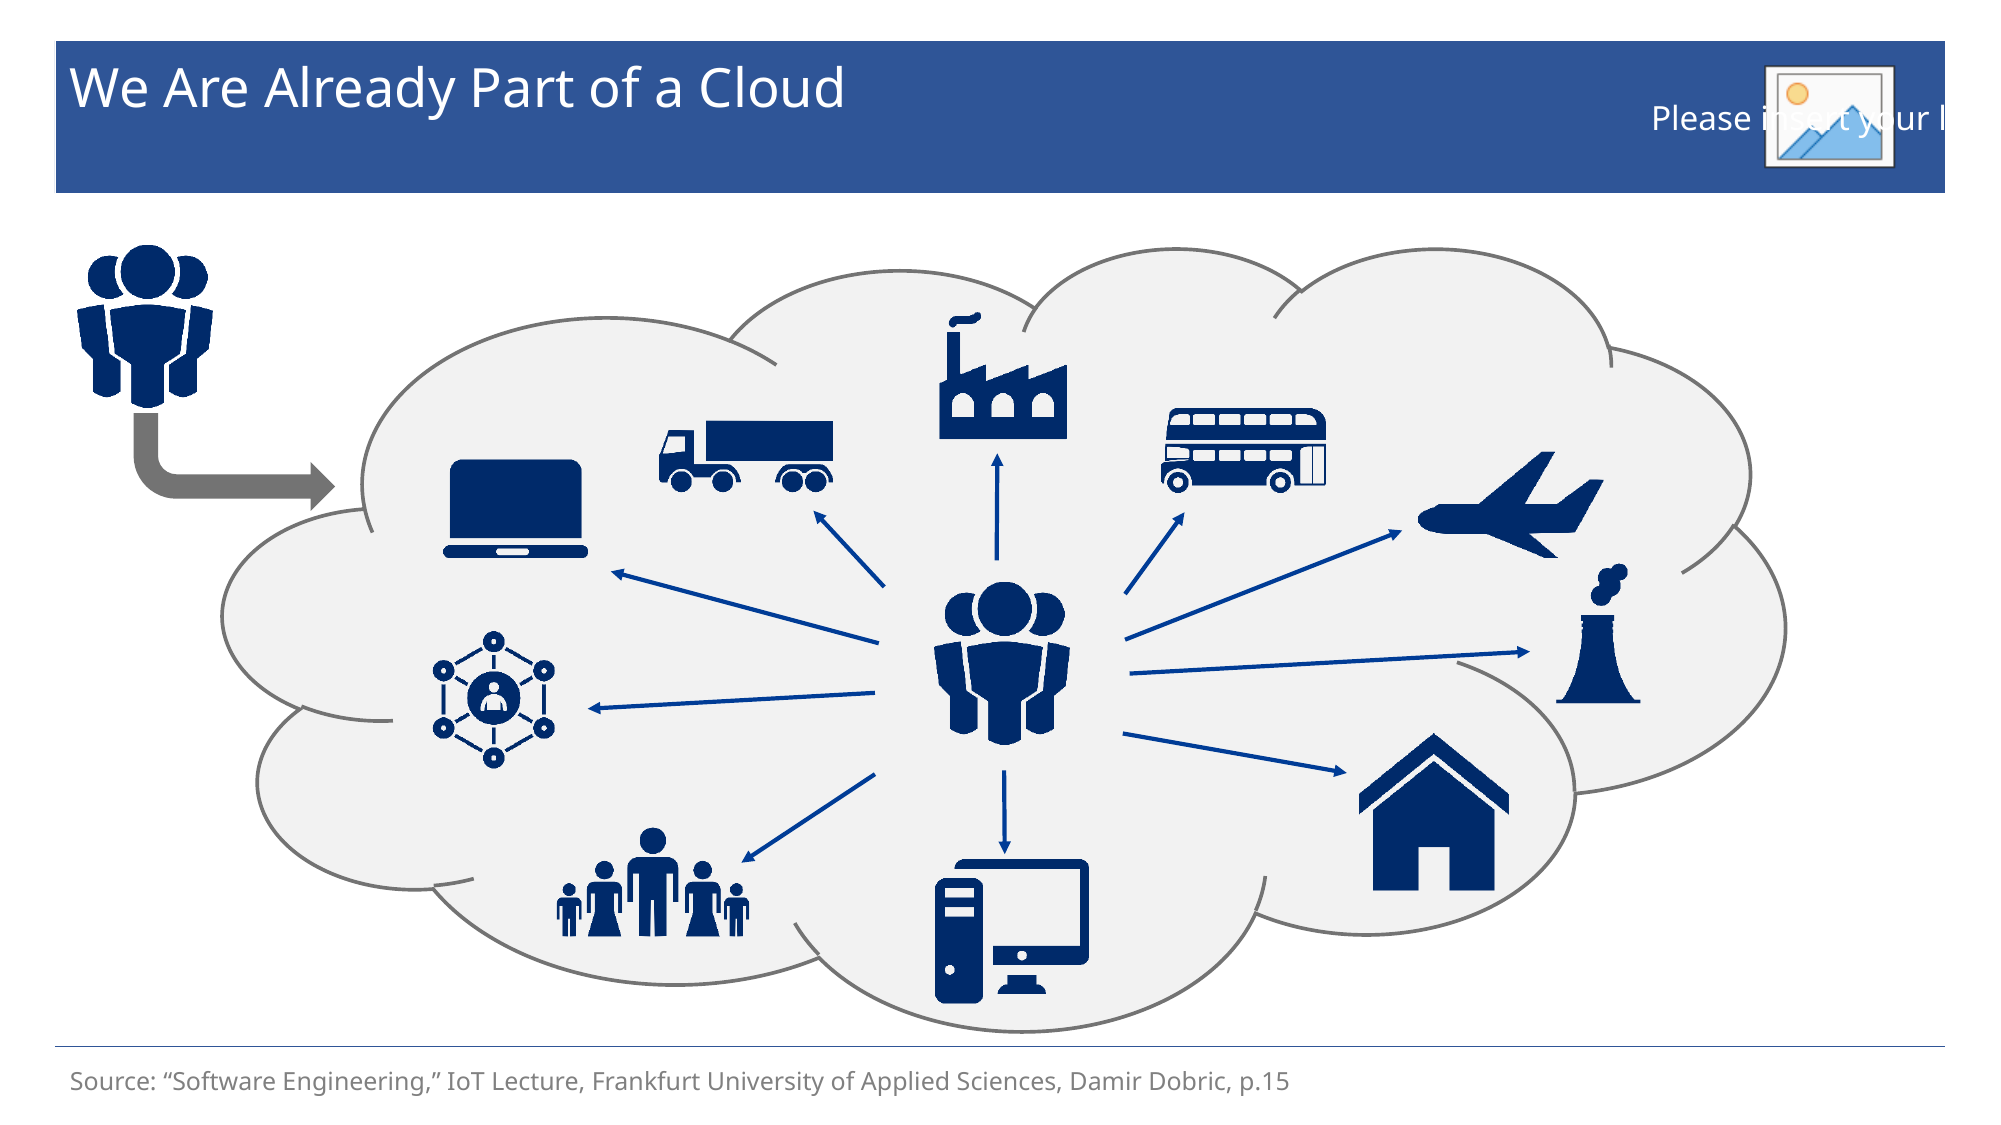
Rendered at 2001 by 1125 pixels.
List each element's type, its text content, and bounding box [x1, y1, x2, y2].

picture [1156, 370, 1330, 544]
picture [58, 239, 232, 414]
picture [659, 369, 833, 543]
picture [423, 630, 563, 769]
picture [549, 778, 756, 985]
title We Are Already Part of a Cloud [54, 45, 1714, 188]
picture [442, 436, 588, 581]
picture [1418, 416, 1682, 717]
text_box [223, 246, 1785, 1030]
picture [1346, 724, 1521, 899]
picture [937, 310, 1068, 441]
picture [1714, 45, 1946, 188]
text_box [132, 414, 223, 500]
list Source: “Software Engineering,” IoT Lecture, Frankfurt University of Applied Sciences, Damir Dobric, p.15​ [54, 1045, 1738, 1117]
picture [935, 854, 1089, 1008]
picture [915, 576, 1089, 750]
